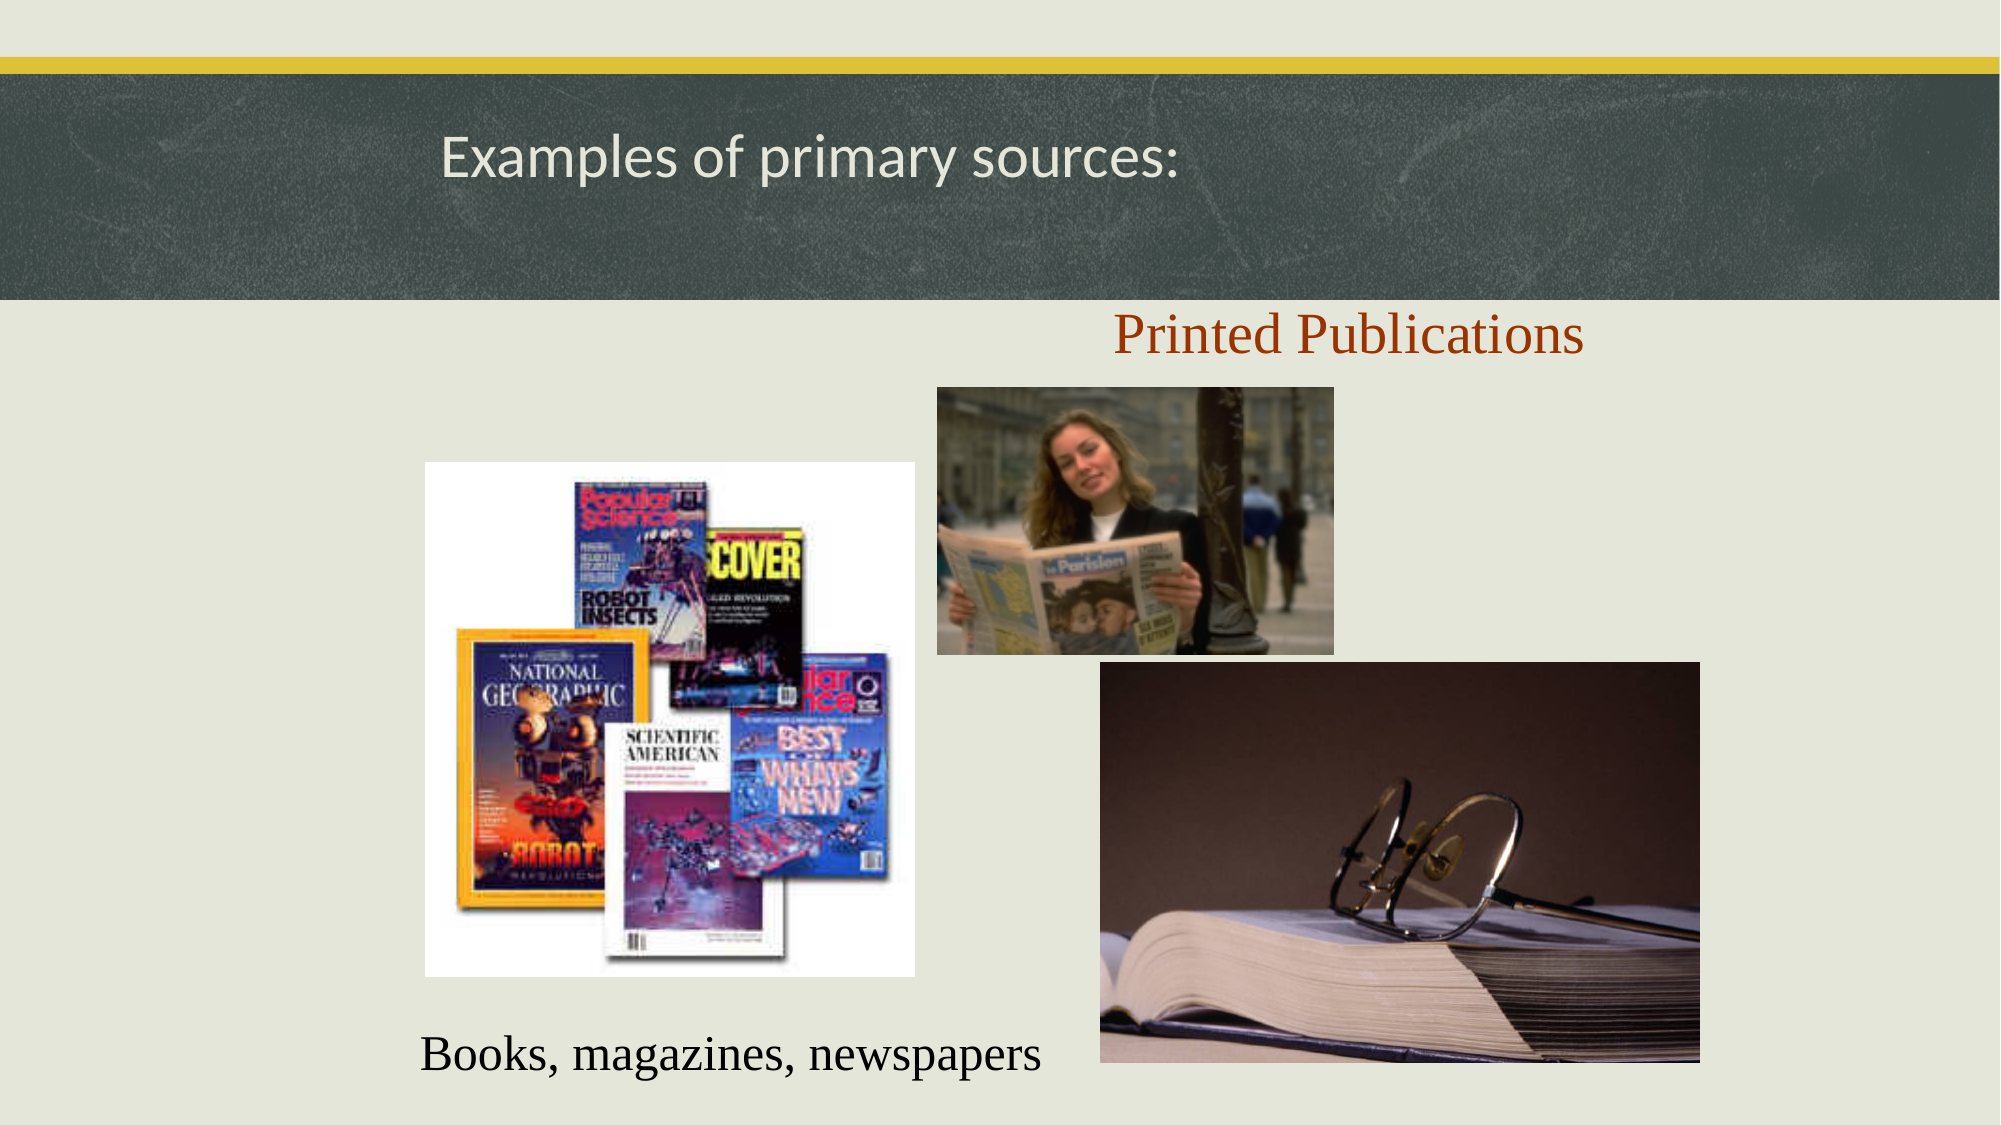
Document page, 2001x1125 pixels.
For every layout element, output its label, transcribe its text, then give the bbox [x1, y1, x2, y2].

text_box Books, magazines, newspapers [399, 1012, 1063, 1088]
picture [937, 387, 1334, 655]
picture [1099, 662, 1700, 1063]
picture [0, 74, 2000, 300]
title Examples of primary sources: [425, 62, 1700, 250]
picture [424, 462, 915, 977]
text_box Printed Publications [1012, 287, 1688, 373]
